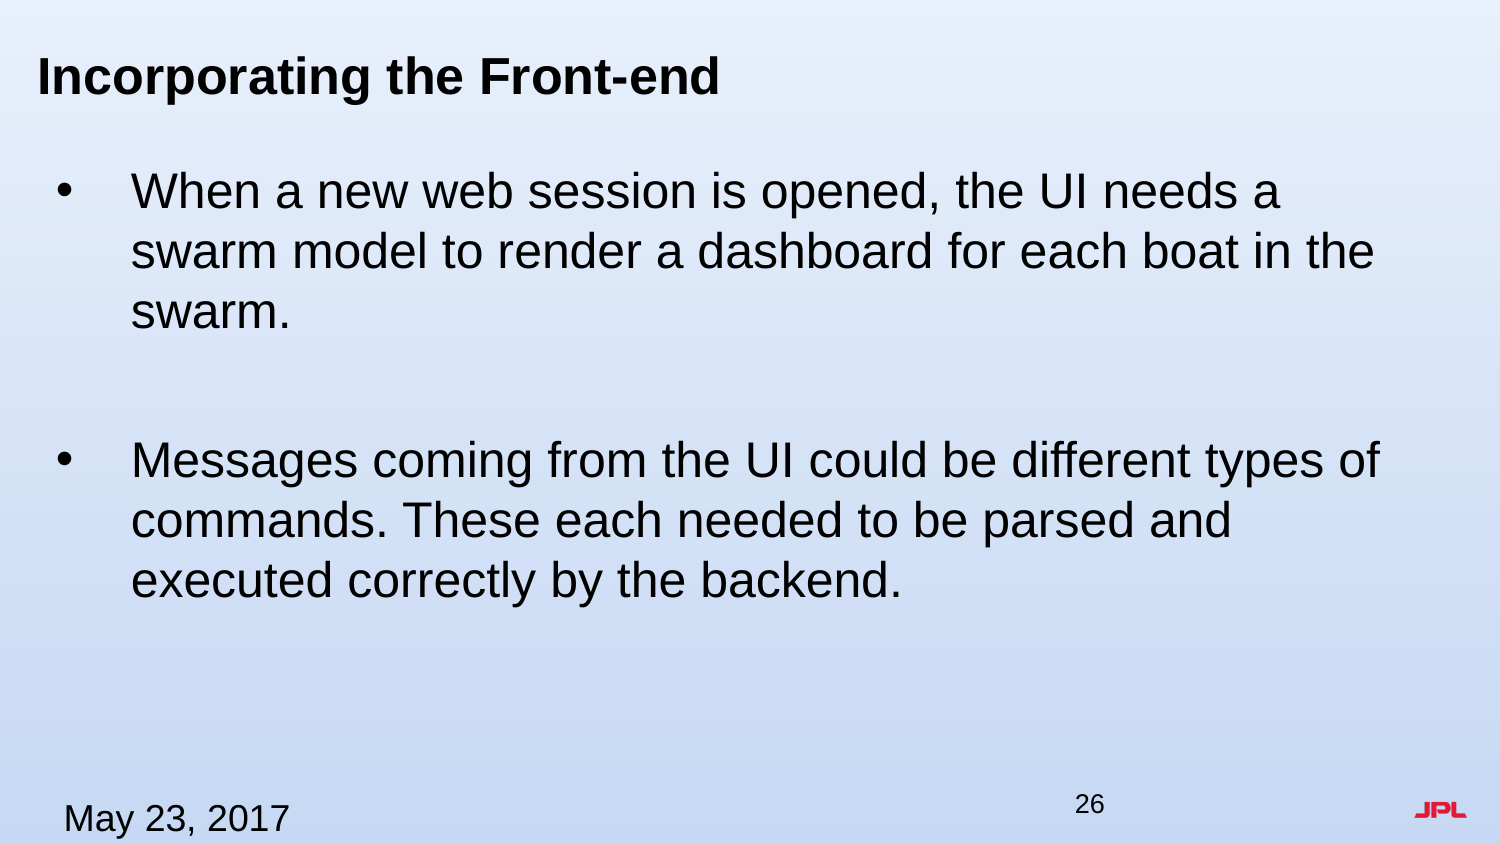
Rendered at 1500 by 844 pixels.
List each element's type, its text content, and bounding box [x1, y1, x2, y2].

picture [1413, 798, 1469, 819]
list When a new web session is opened, the UI needs a swarm model to render a dashboard for each boat in the swarm. Messages coming from the UI could be different types of commands. These each needed to be parsed and executed correctly by the backend. [55, 158, 1429, 775]
title Incorporating the Front-end [36, 41, 1448, 120]
text_box May 23, 2017 [55, 786, 406, 844]
slide_number 26 [1074, 786, 1413, 833]
